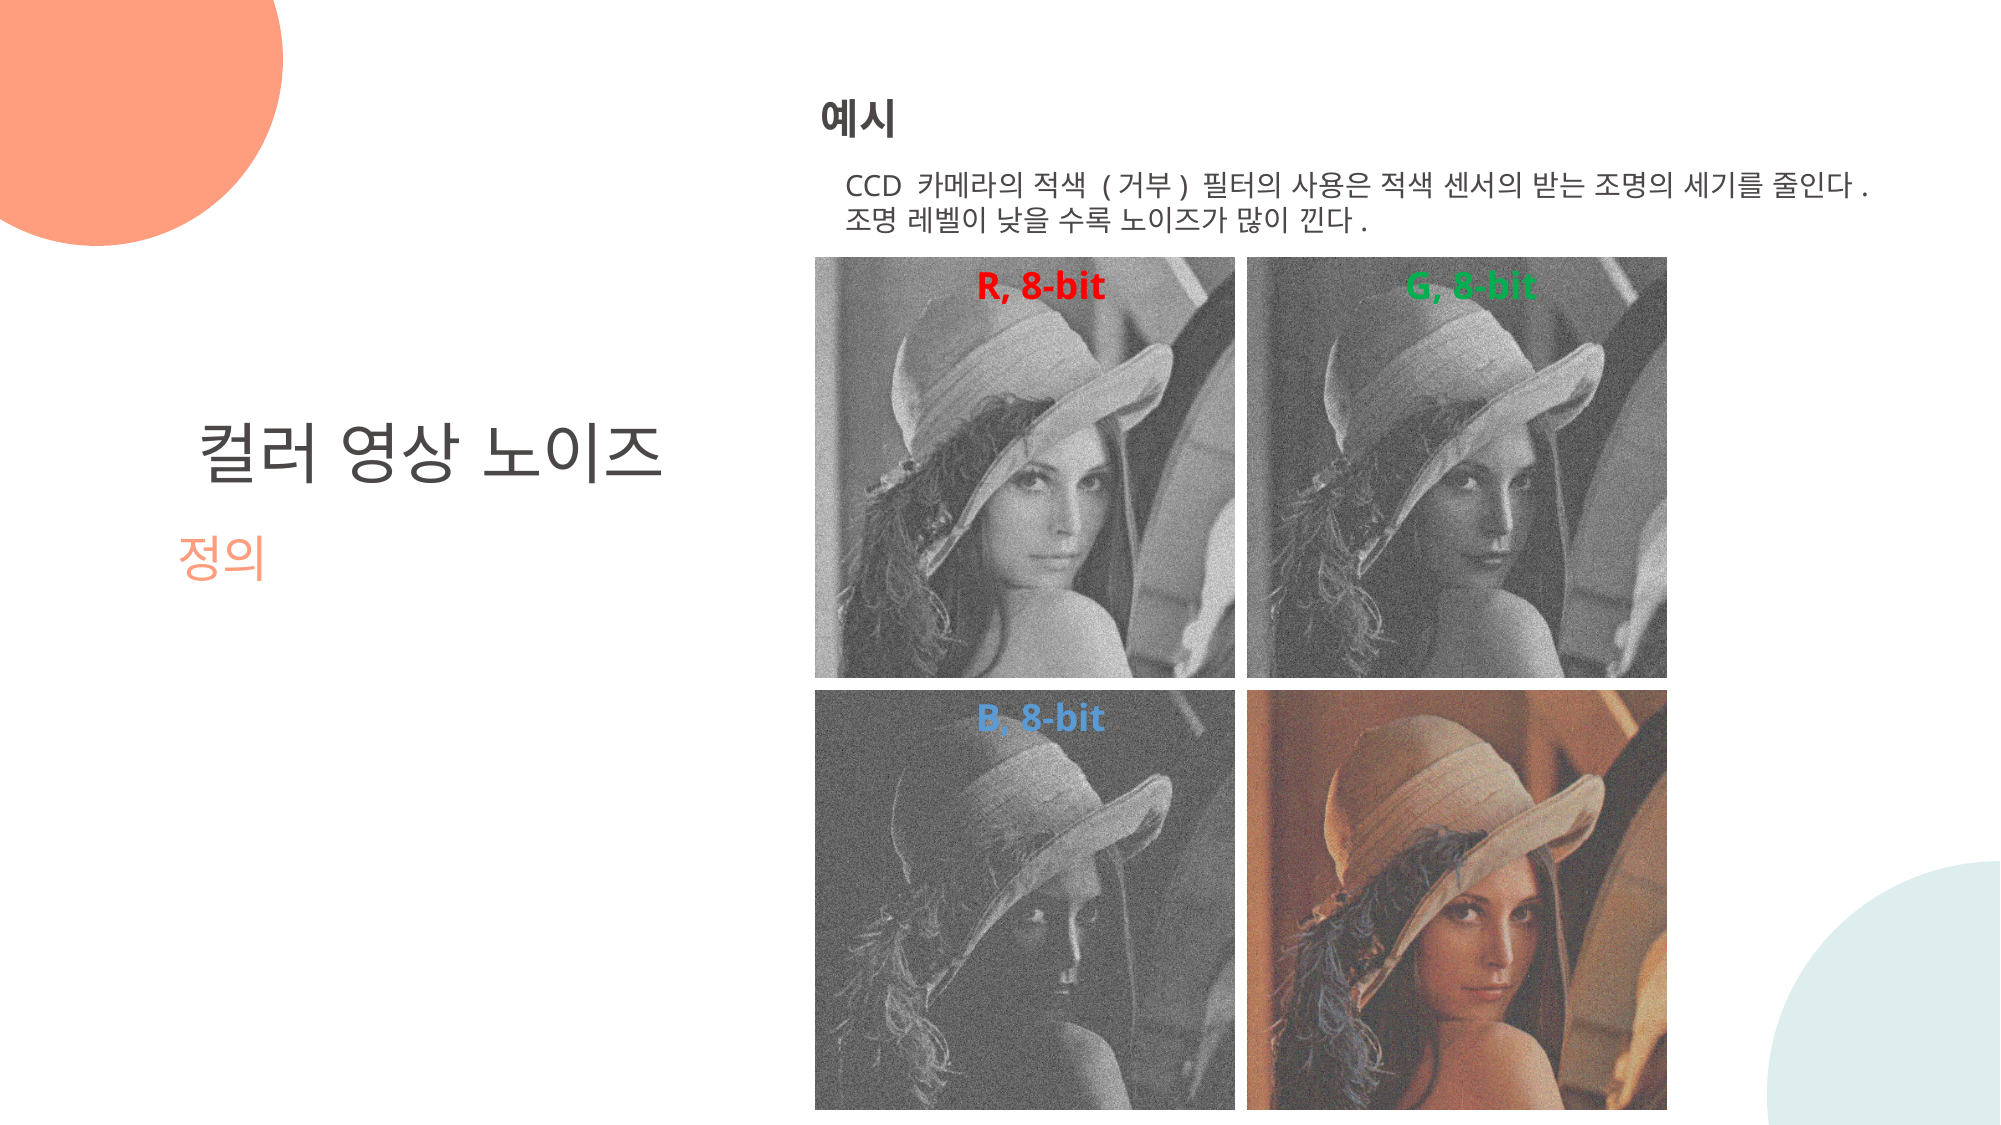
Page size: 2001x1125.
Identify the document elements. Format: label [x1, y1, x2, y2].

text_box [802, 85, 1912, 246]
text_box [0, 0, 284, 247]
text_box [1765, 860, 2000, 1125]
picture [802, 254, 1677, 1125]
text_box [157, 404, 707, 596]
